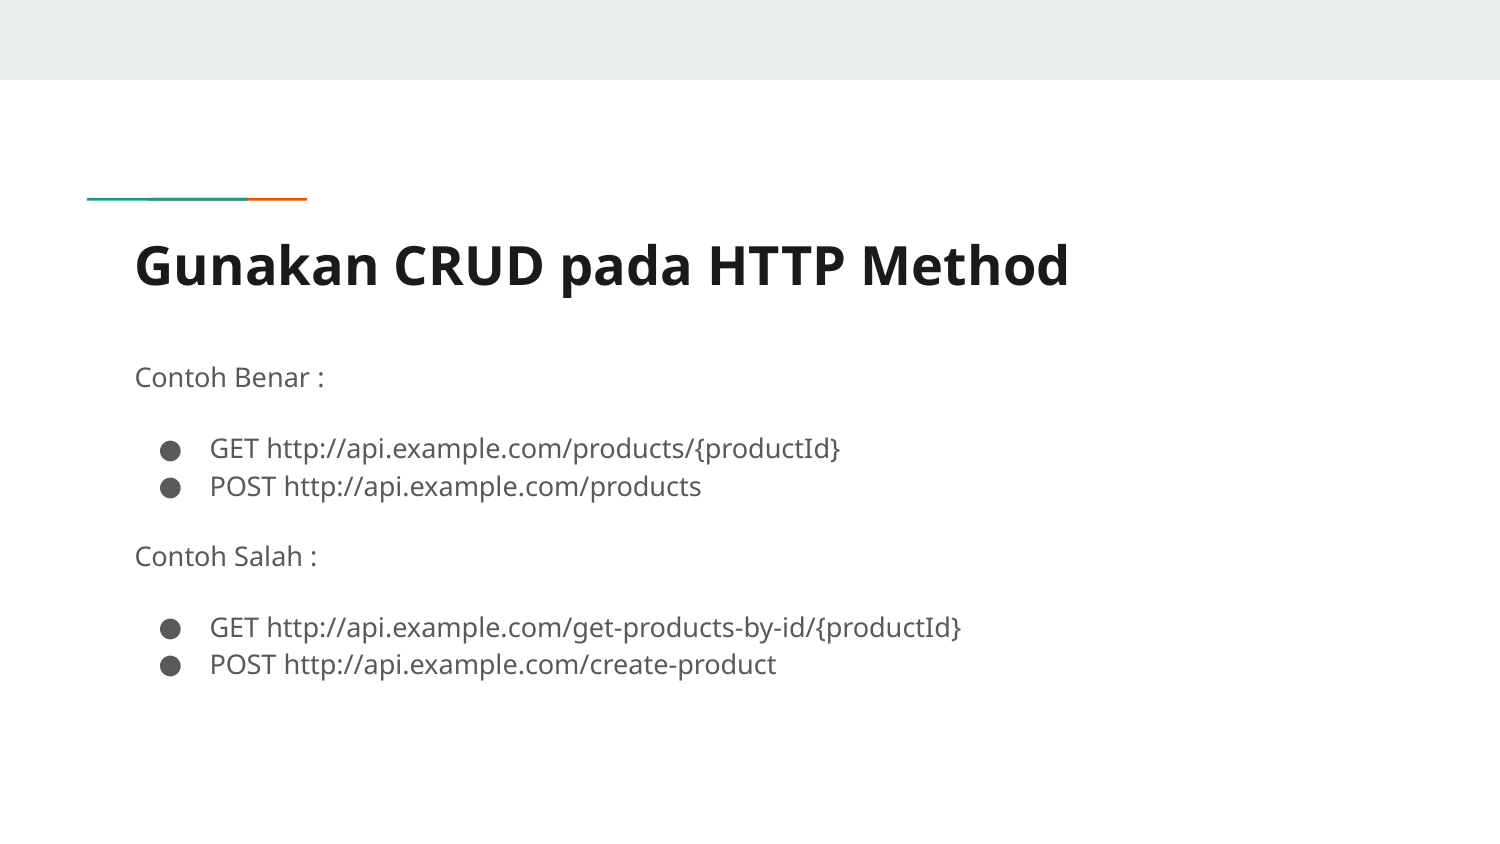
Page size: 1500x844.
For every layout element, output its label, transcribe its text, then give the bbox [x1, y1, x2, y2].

list Contoh Benar : GET http://api.example.com/products/{productId} POST http://api.example.com/products Contoh Salah : GET http://api.example.com/get-products-by-id/{productId} POST http://api.example.com/create-product [119, 341, 1381, 712]
title Gunakan CRUD pada HTTP Method [119, 216, 1381, 305]
